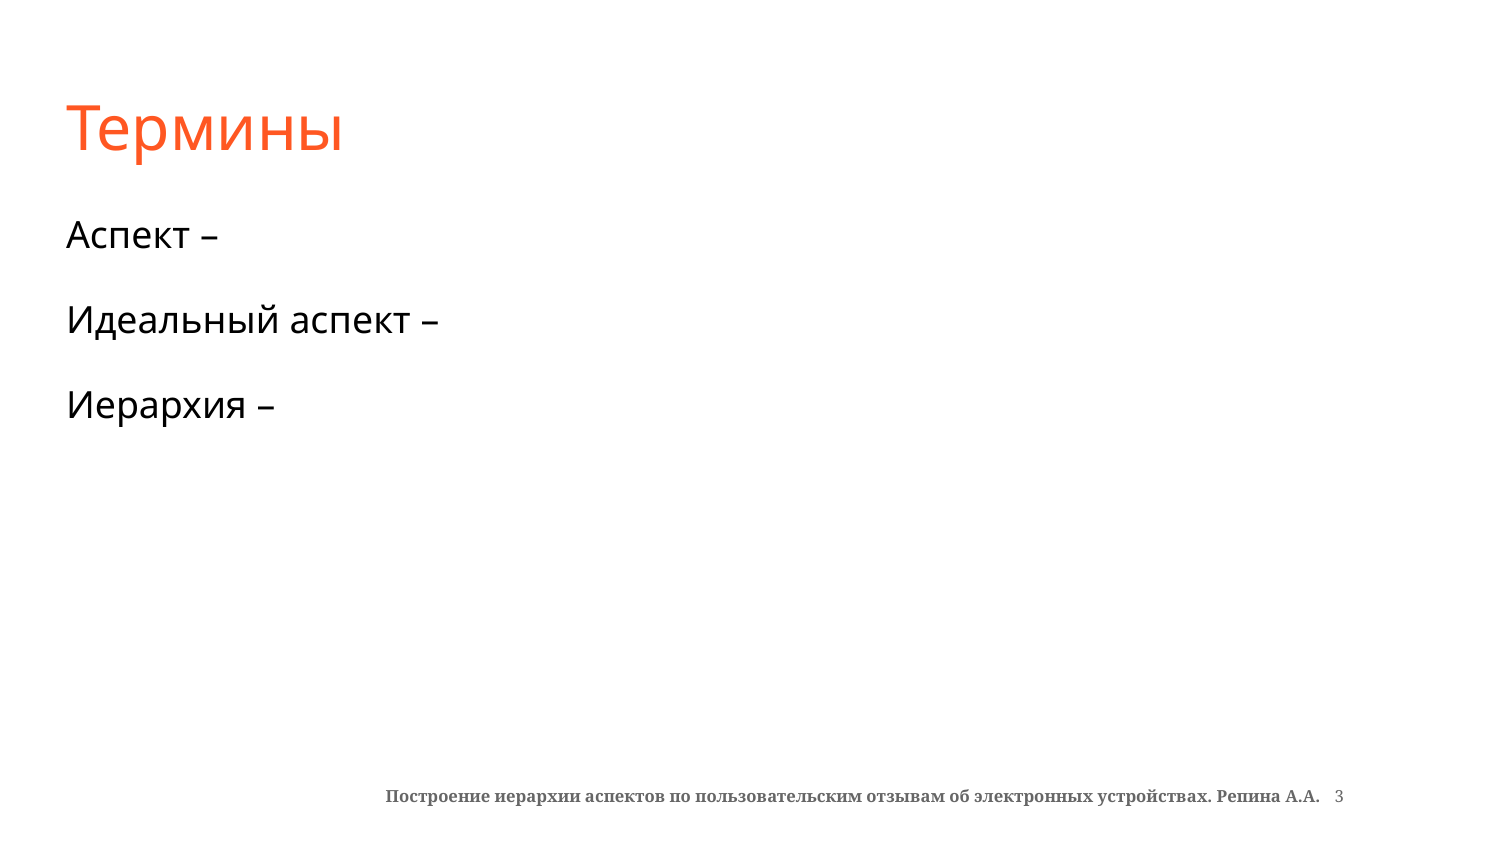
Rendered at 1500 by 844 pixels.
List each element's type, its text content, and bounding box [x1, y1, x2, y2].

list Аспект – Идеальный аспект – Иерархия – [51, 189, 1449, 750]
title Термины [51, 72, 1449, 167]
slide_number Построение иерархии аспектов по пользовательским отзывам об электронных устройствах. Репина А.А. 3 [370, 764, 1480, 830]
